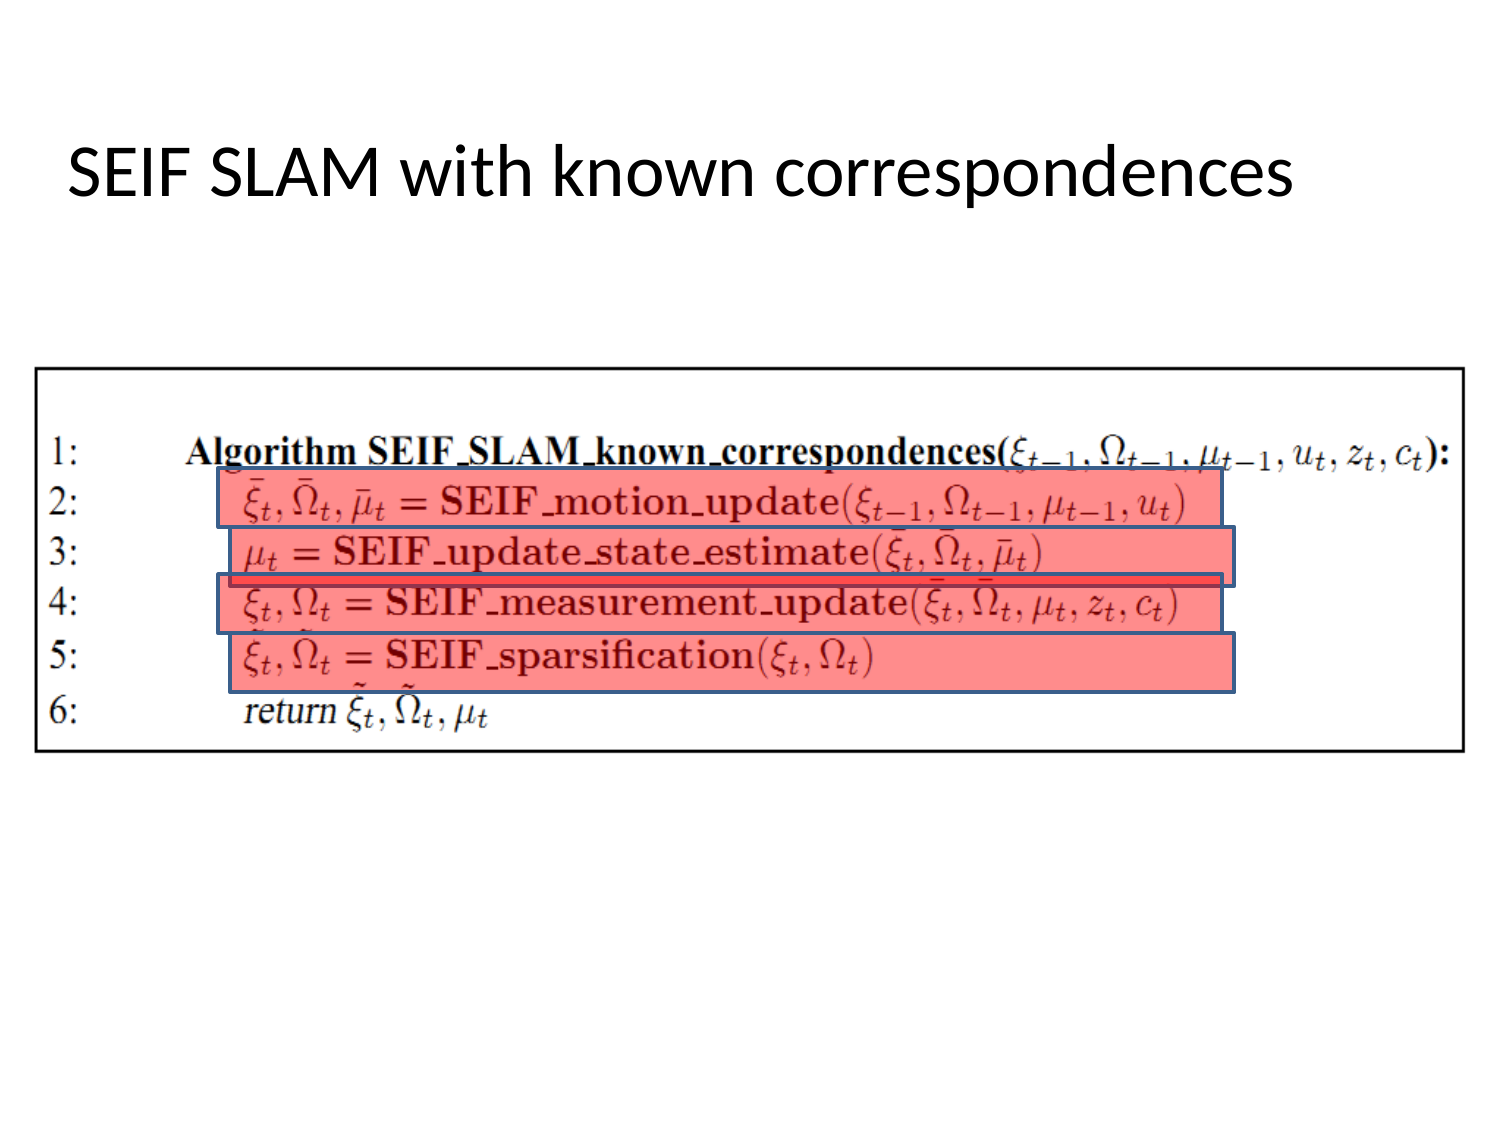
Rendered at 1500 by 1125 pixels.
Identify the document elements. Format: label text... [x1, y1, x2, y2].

picture [29, 361, 1471, 761]
text_box SEIF SLAM with known correspondences [53, 113, 1424, 219]
